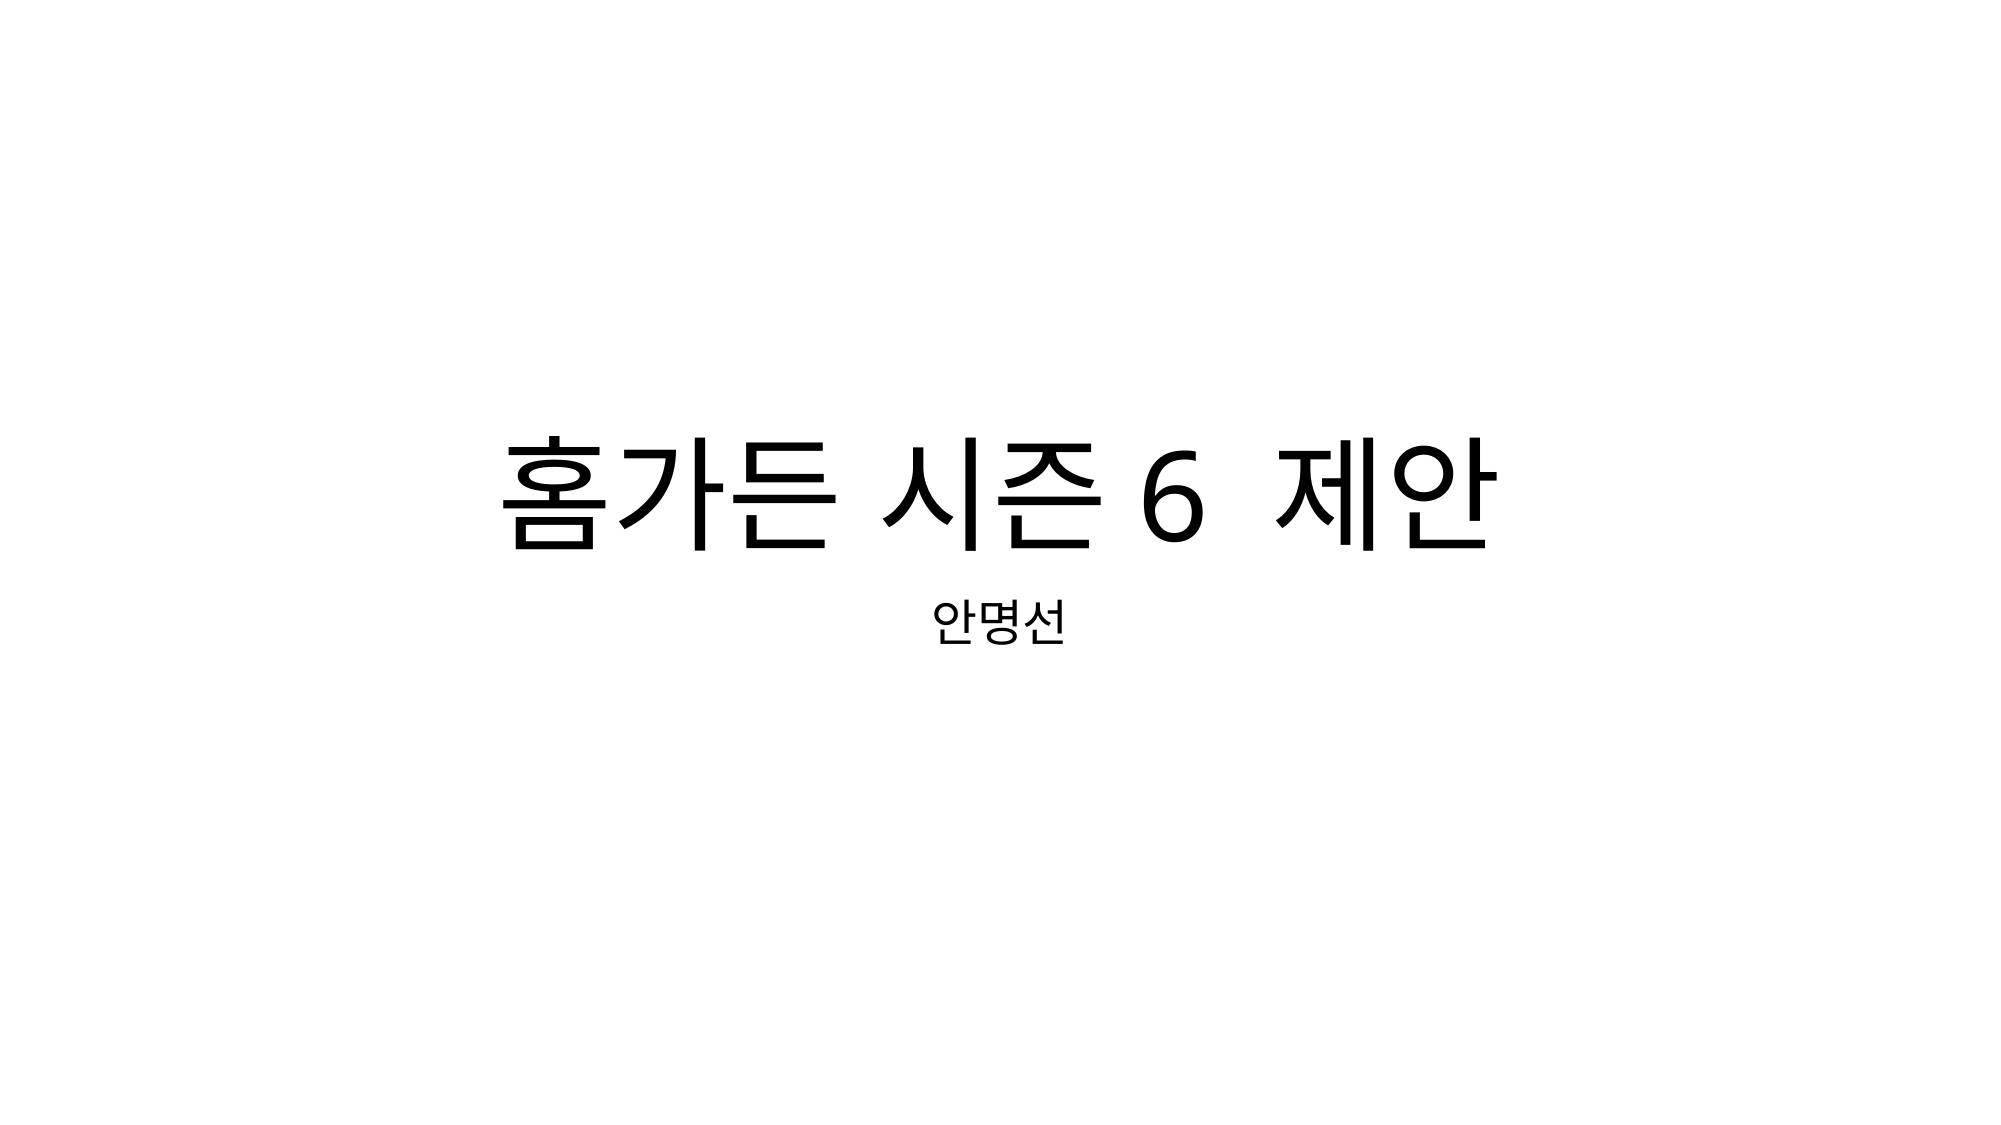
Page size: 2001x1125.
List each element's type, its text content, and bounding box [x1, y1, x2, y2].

subtitle 안명선 [249, 590, 1750, 863]
title 홈가든 시즌6 제안 [249, 184, 1750, 576]
